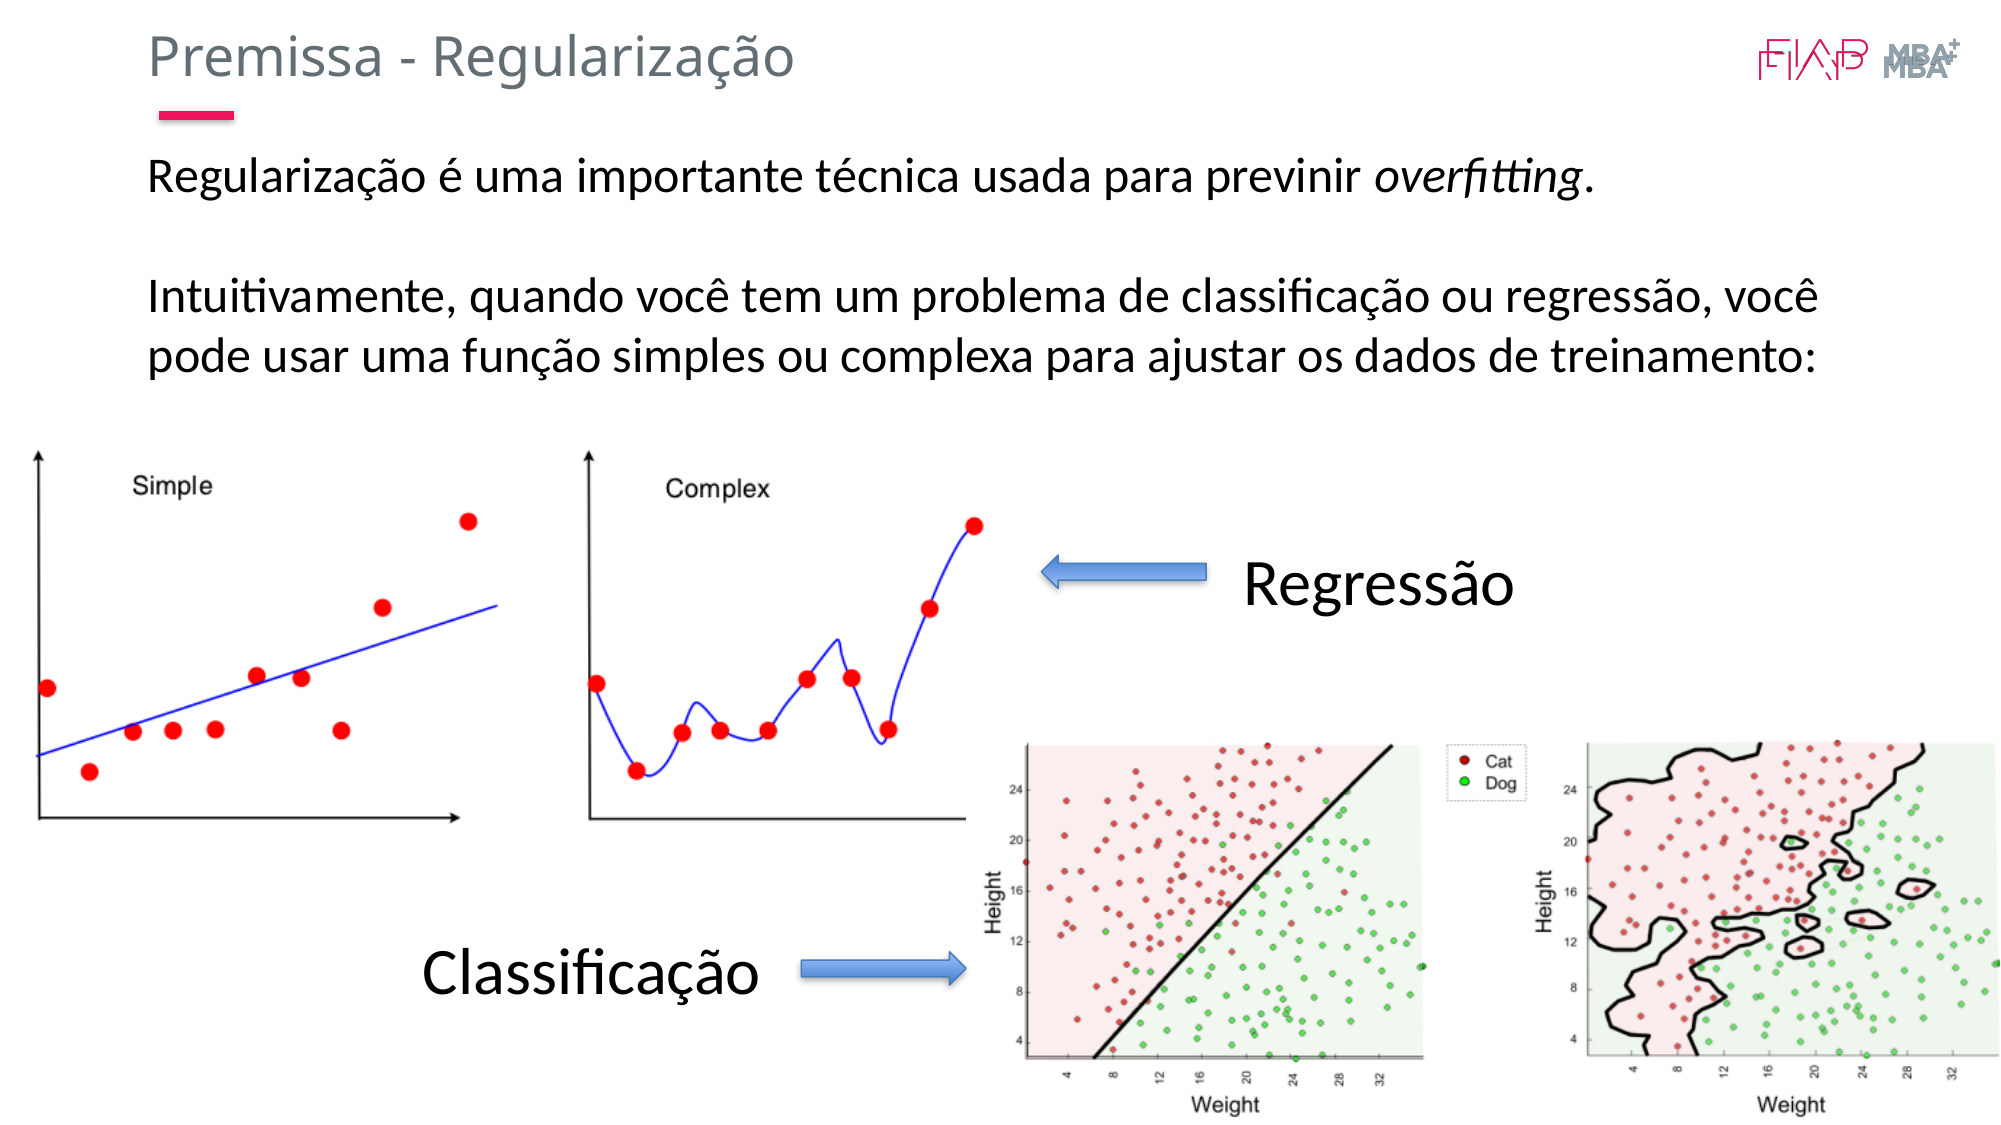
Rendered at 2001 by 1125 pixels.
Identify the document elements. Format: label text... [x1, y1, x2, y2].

picture [1883, 68, 1958, 79]
text_box [800, 951, 960, 986]
picture [9, 413, 2000, 1125]
text_box [1047, 554, 1207, 590]
text_box Regularização é uma importante técnica usada para previnir overfitting. Intuitivamente, quando você tem um problema de classificação ou regressão, você pode usar uma função simples ou complexa para ajustar os dados de treinamento: [133, 135, 1907, 390]
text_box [1767, 36, 1961, 68]
text_box Premissa - Regularização [133, 13, 1042, 95]
text_box Classificação [408, 920, 791, 1015]
picture [1759, 51, 1863, 80]
text_box Regressão [1228, 531, 1552, 626]
